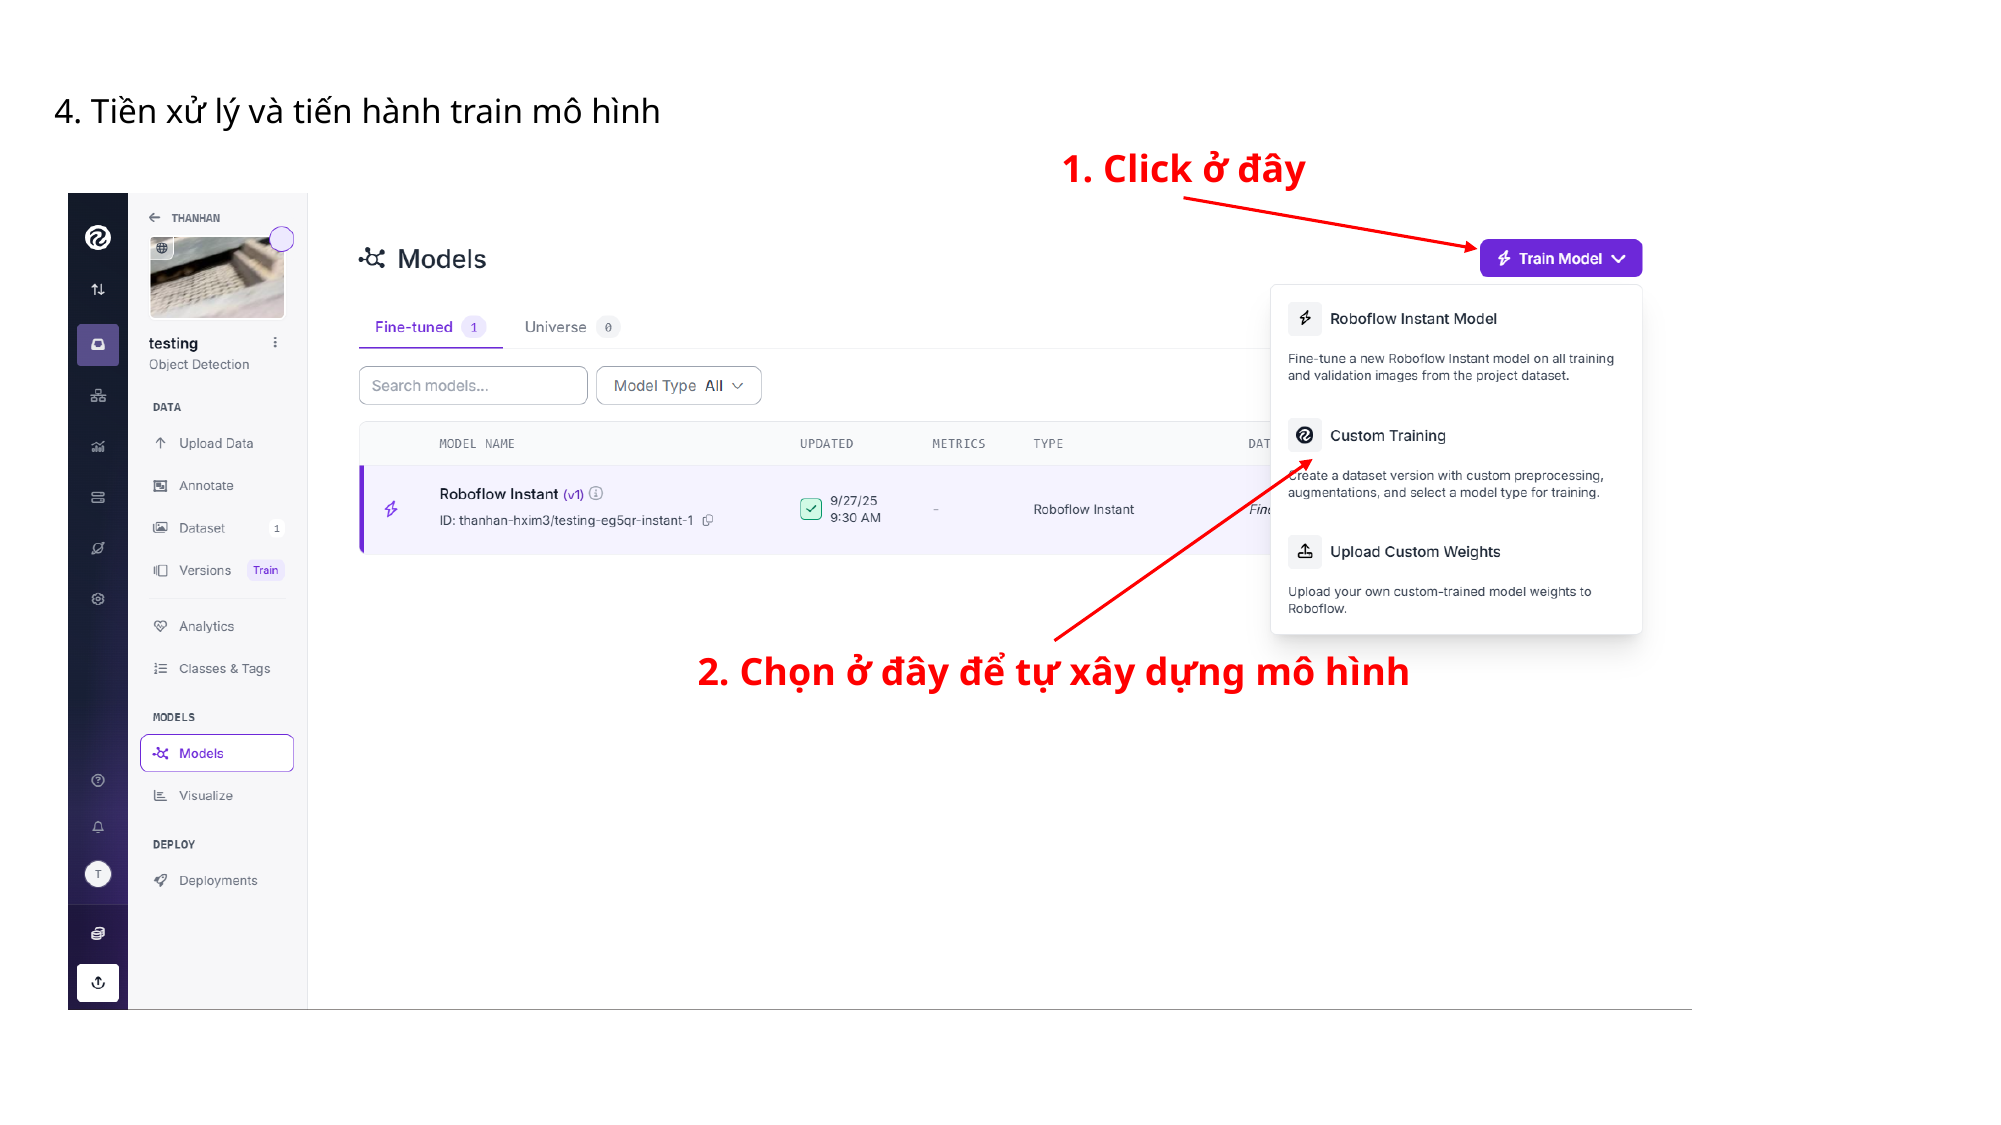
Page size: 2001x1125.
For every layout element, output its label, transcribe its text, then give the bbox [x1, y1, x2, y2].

text_box 1. Click ở đây [1046, 137, 1321, 193]
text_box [1183, 198, 1478, 250]
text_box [1053, 458, 1314, 642]
picture [68, 193, 1693, 1010]
text_box 4. Tiền xử lý và tiến hành train mô hình [39, 82, 678, 138]
